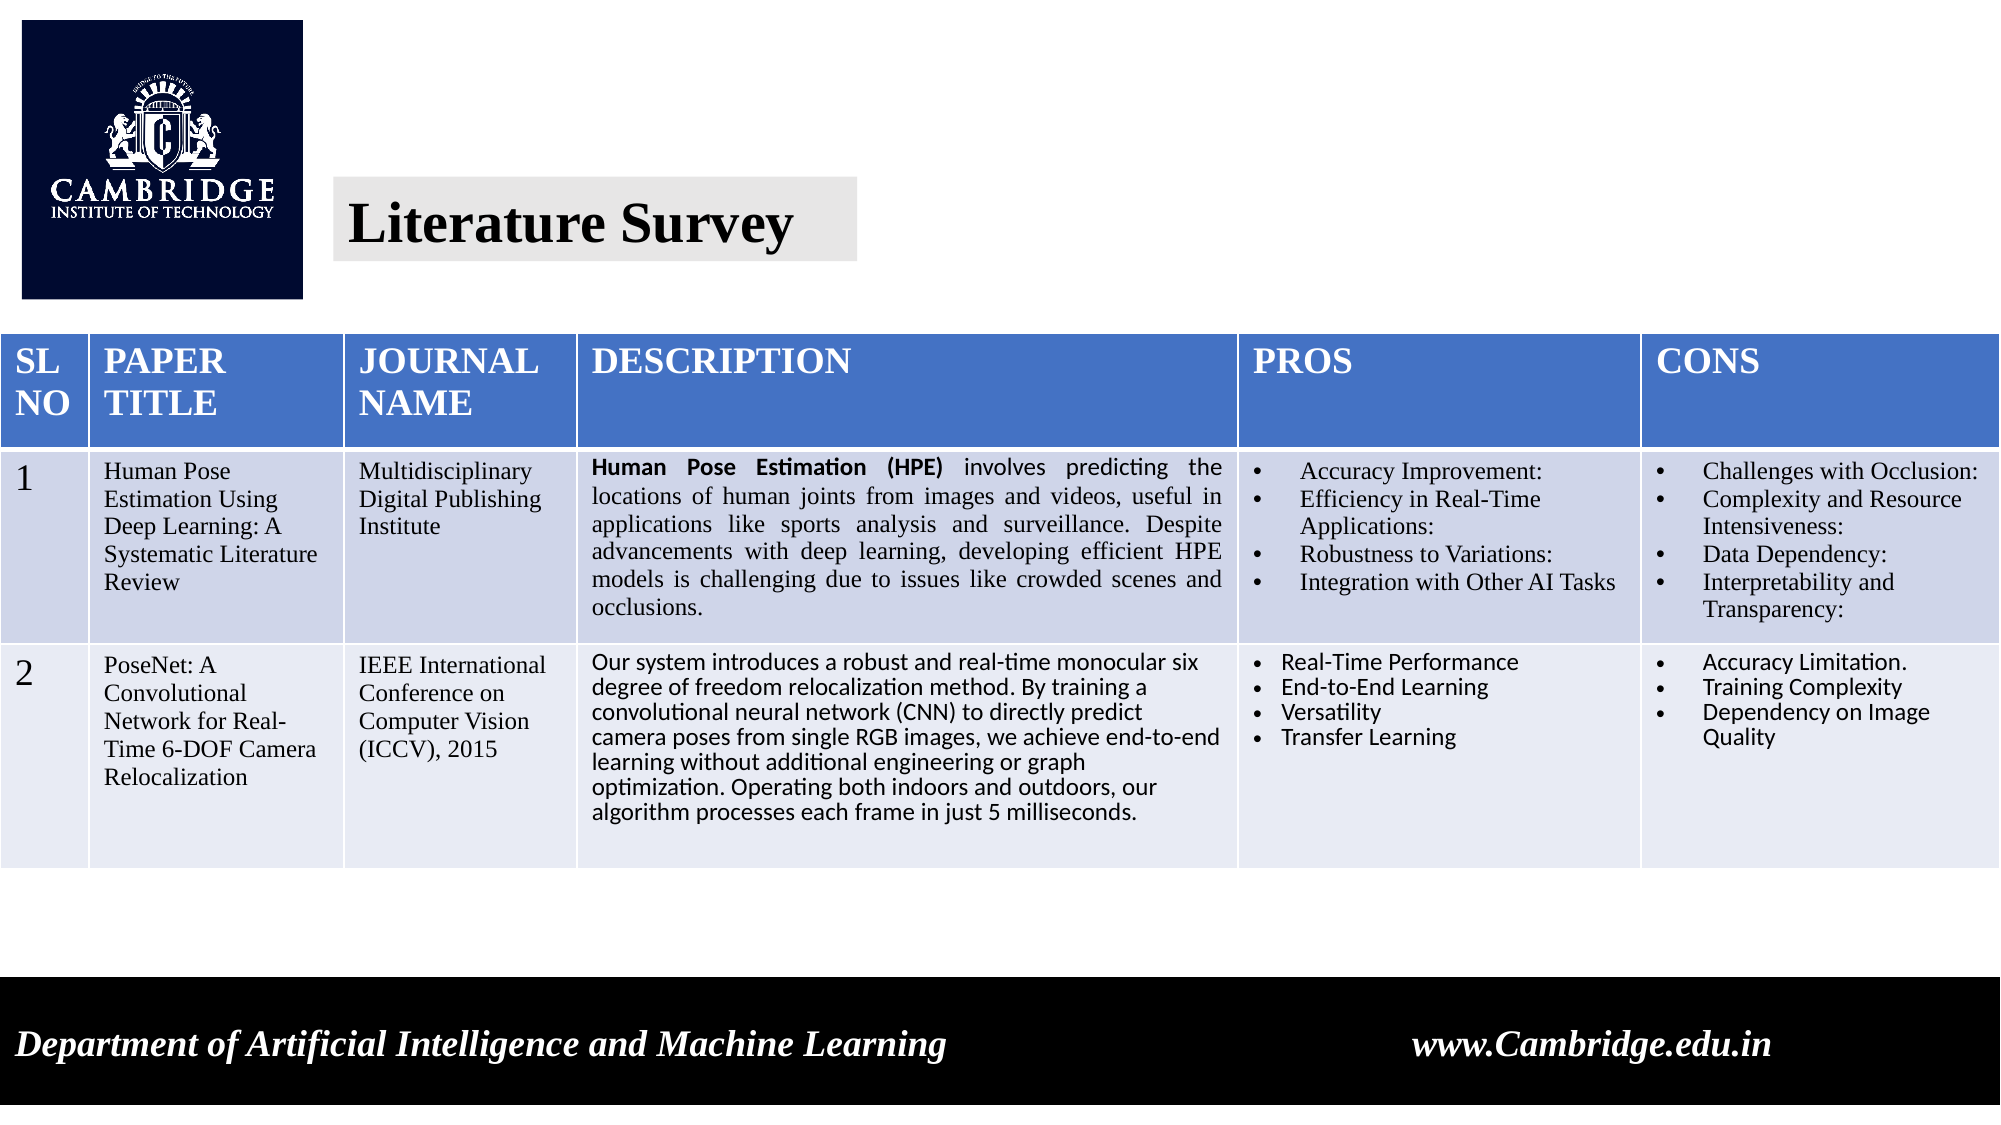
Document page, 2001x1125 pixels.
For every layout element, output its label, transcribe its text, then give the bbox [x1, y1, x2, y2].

table_cell PoseNet: A Convolutional Network for Real-Time 6-DOF Camera Relocalization [90, 645, 343, 868]
table_cell Human Pose Estimation Using Deep Learning: A Systematic Literature Review [90, 452, 343, 643]
text_box Department of Artificial Intelligence and Machine Learning www.Cambridge.edu.in [0, 977, 2000, 1105]
table_cell Our system introduces a robust and real-time monocular six degree of freedom relocalization method. By training a convolutional neural network (CNN) to directly predict camera poses from single RGB images, we achieve end-to-end learning without additional engineering or graph optimization. Operating both indoors and outdoors, our algorithm processes each frame in just 5 milliseconds. [578, 645, 1237, 868]
table_cell IEEE International Conference on Computer Vision (ICCV), 2015 [345, 645, 576, 868]
table_cell Human Pose Estimation (HPE) involves predicting the locations of human joints from images and videos, useful in applications like sports analysis and surveillance. Despite advancements with deep learning, developing efficient HPE models is challenging due to issues like crowded scenes and occlusions. [578, 452, 1237, 643]
table_header PROS [1239, 334, 1640, 447]
table_cell Challenges with Occlusion: Complexity and Resource Intensiveness: Data Dependency: Interpretability and Transparency: [1642, 452, 1999, 643]
table_cell 1 [1, 452, 88, 643]
table_header PAPER TITLE [90, 334, 343, 447]
table_header SL NO [1, 334, 88, 447]
table_cell Accuracy Improvement: Efficiency in Real-Time Applications: Robustness to Variations: Integration with Other AI Tasks [1239, 452, 1640, 643]
table_header JOURNAL NAME [345, 334, 576, 447]
table_cell Multidisciplinary Digital Publishing Institute [345, 452, 576, 643]
table_header DESCRIPTION [578, 334, 1237, 447]
picture [51, 74, 274, 218]
table_cell Real-Time Performance End-to-End Learning Versatility Transfer Learning [1239, 645, 1640, 868]
text_box Literature Survey [333, 176, 858, 262]
table_header CONS [1642, 334, 1999, 447]
table_cell Accuracy Limitation. Training Complexity Dependency on Image Quality [1642, 645, 1999, 868]
table_cell 2 [1, 645, 88, 868]
